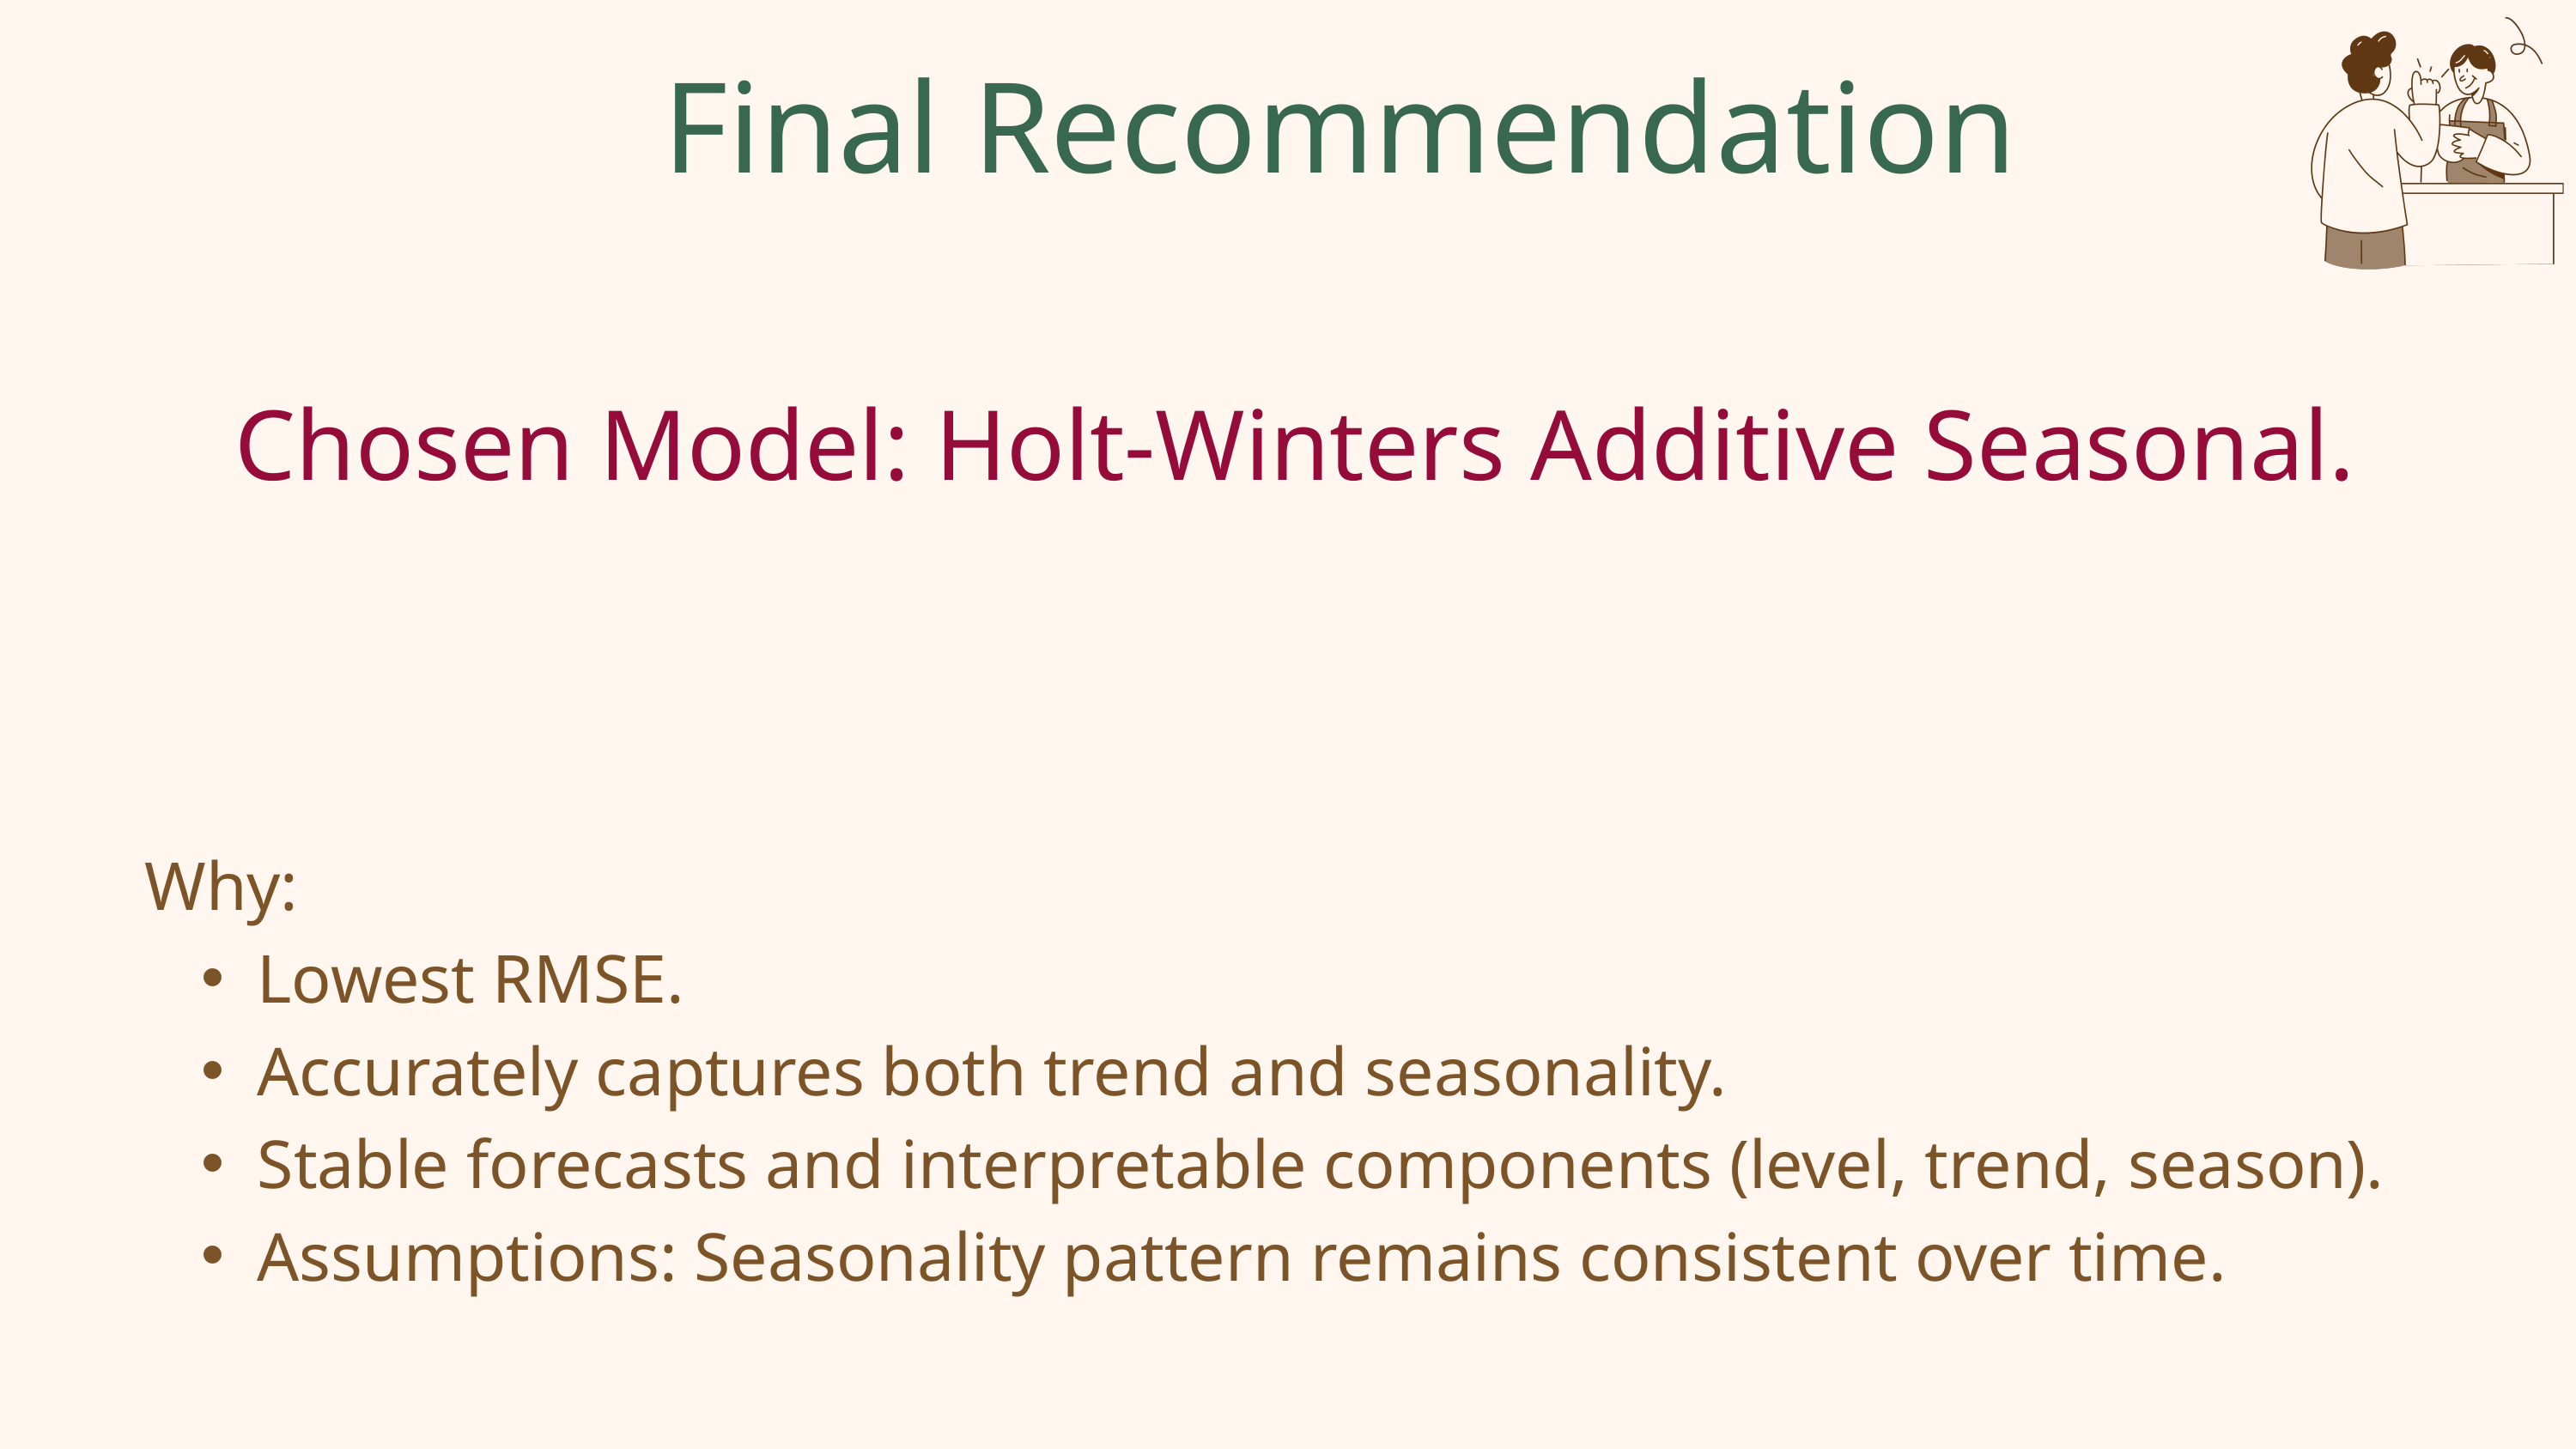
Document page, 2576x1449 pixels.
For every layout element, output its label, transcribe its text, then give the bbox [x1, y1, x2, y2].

text_box Chosen Model: Holt-Winters Additive Seasonal. [161, 381, 2432, 500]
text_box [2298, 16, 2564, 273]
text_box Final Recommendation [463, 47, 2218, 198]
text_box Why: Lowest RMSE. Accurately captures both trend and seasonality. Stable forecasts and interpretable components (level, trend, season). Assumptions: Seasonality pattern remains consistent over time. [144, 831, 2576, 1387]
